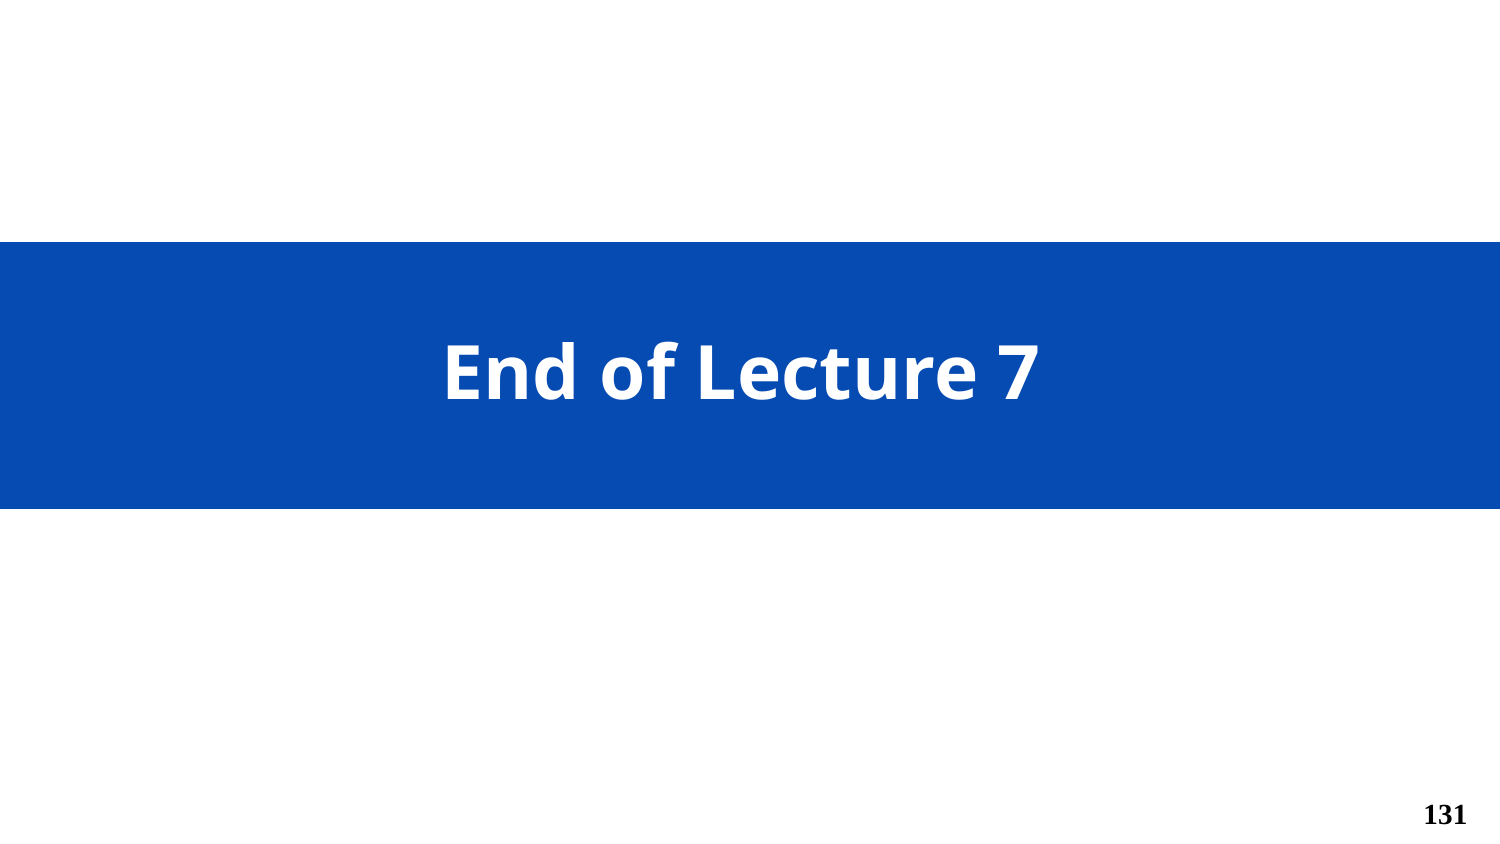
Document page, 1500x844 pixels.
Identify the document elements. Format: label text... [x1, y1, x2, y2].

title End of Lecture 7 [135, 327, 1348, 413]
